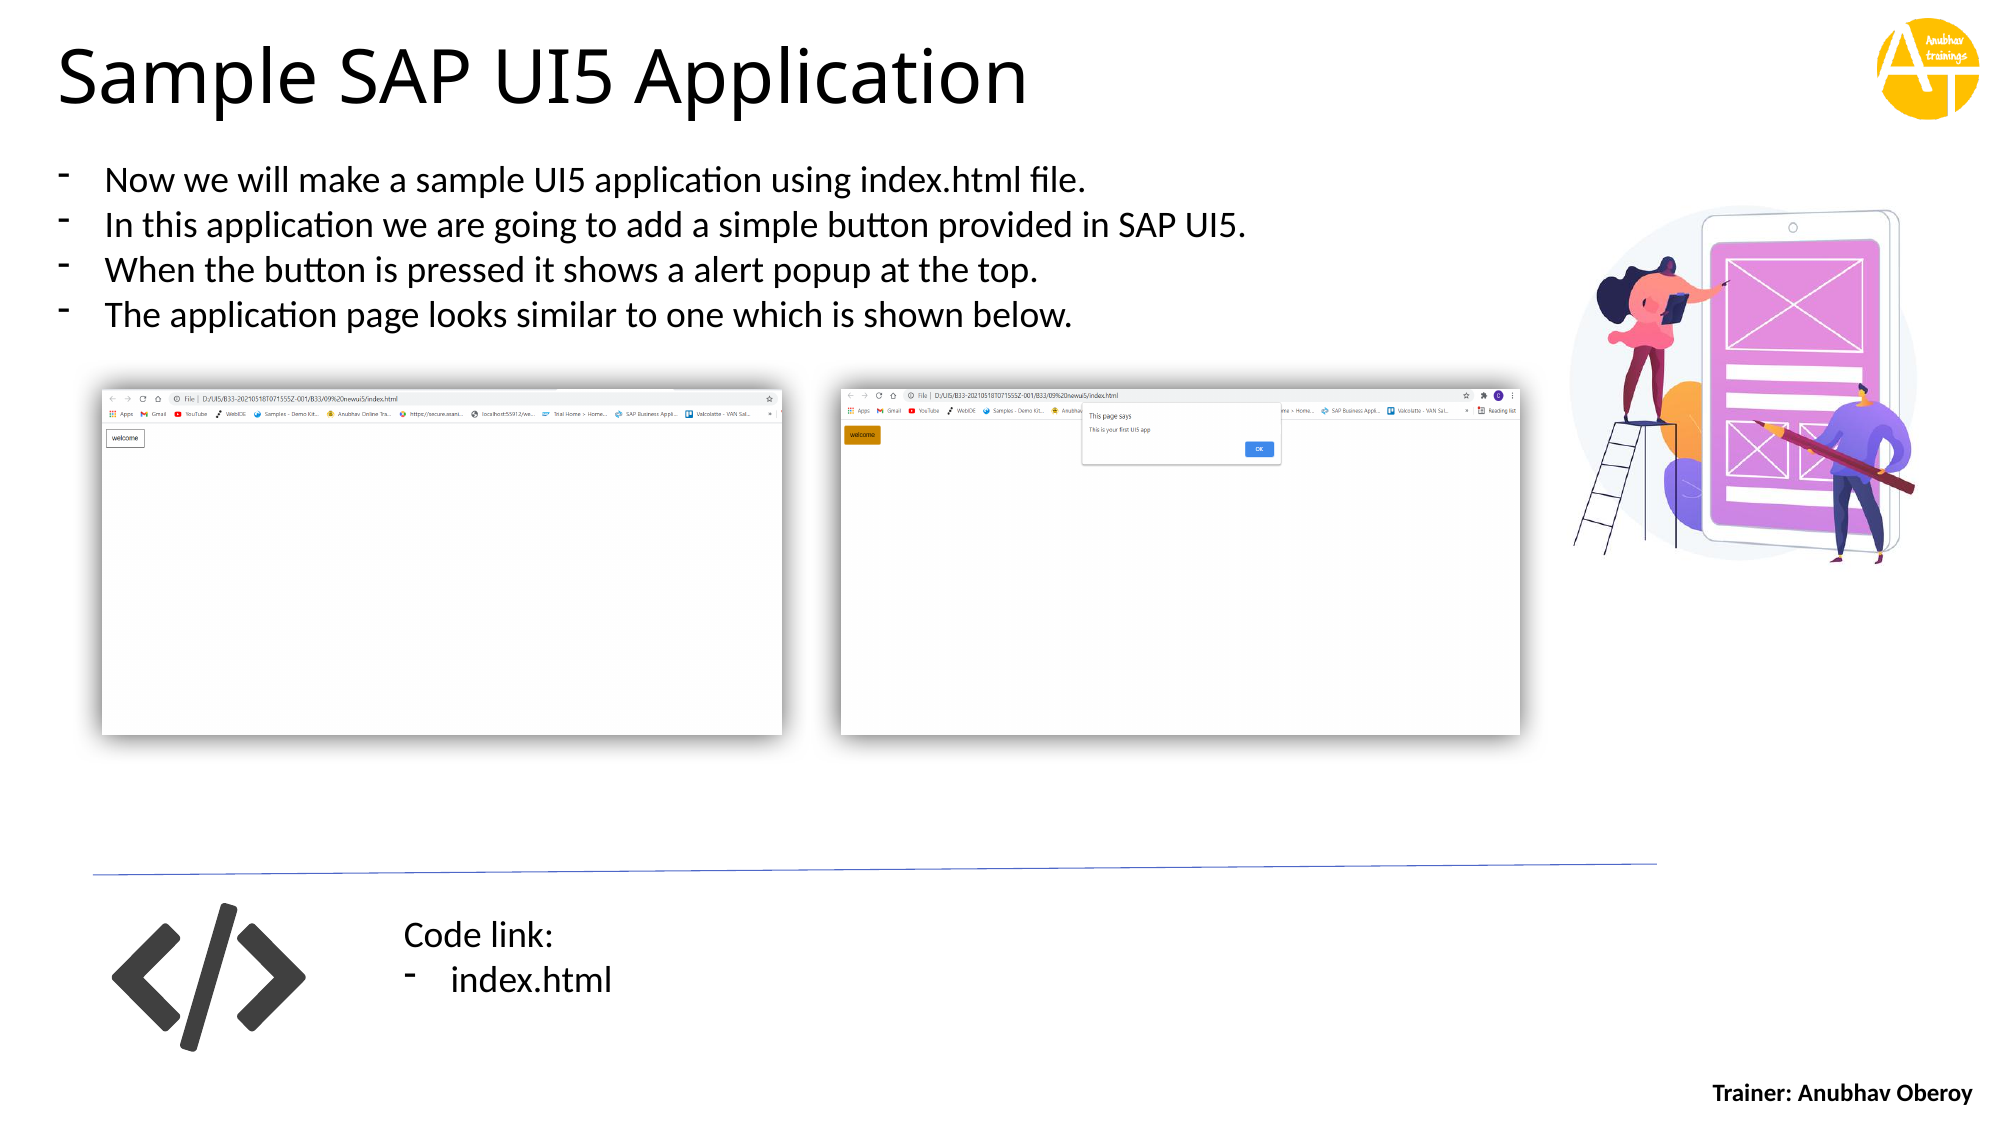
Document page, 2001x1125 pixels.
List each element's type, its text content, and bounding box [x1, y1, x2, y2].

picture [102, 389, 782, 735]
footer Trainer: Anubhav Oberoy [1660, 1074, 2000, 1108]
picture [1866, 11, 1985, 128]
text_box Now we will make a sample UI5 application using index.html file. In this application we are going to add a simple button provided in SAP UI5. When the button is pressed it shows a alert popup at the top. The application page looks similar to one which is shown below. [42, 147, 1520, 388]
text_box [92, 864, 1658, 875]
text_box Sample SAP UI5 Application [42, 30, 1896, 147]
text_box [111, 903, 306, 1052]
picture [841, 145, 1965, 735]
text_box Code link: index.html [389, 903, 749, 1053]
